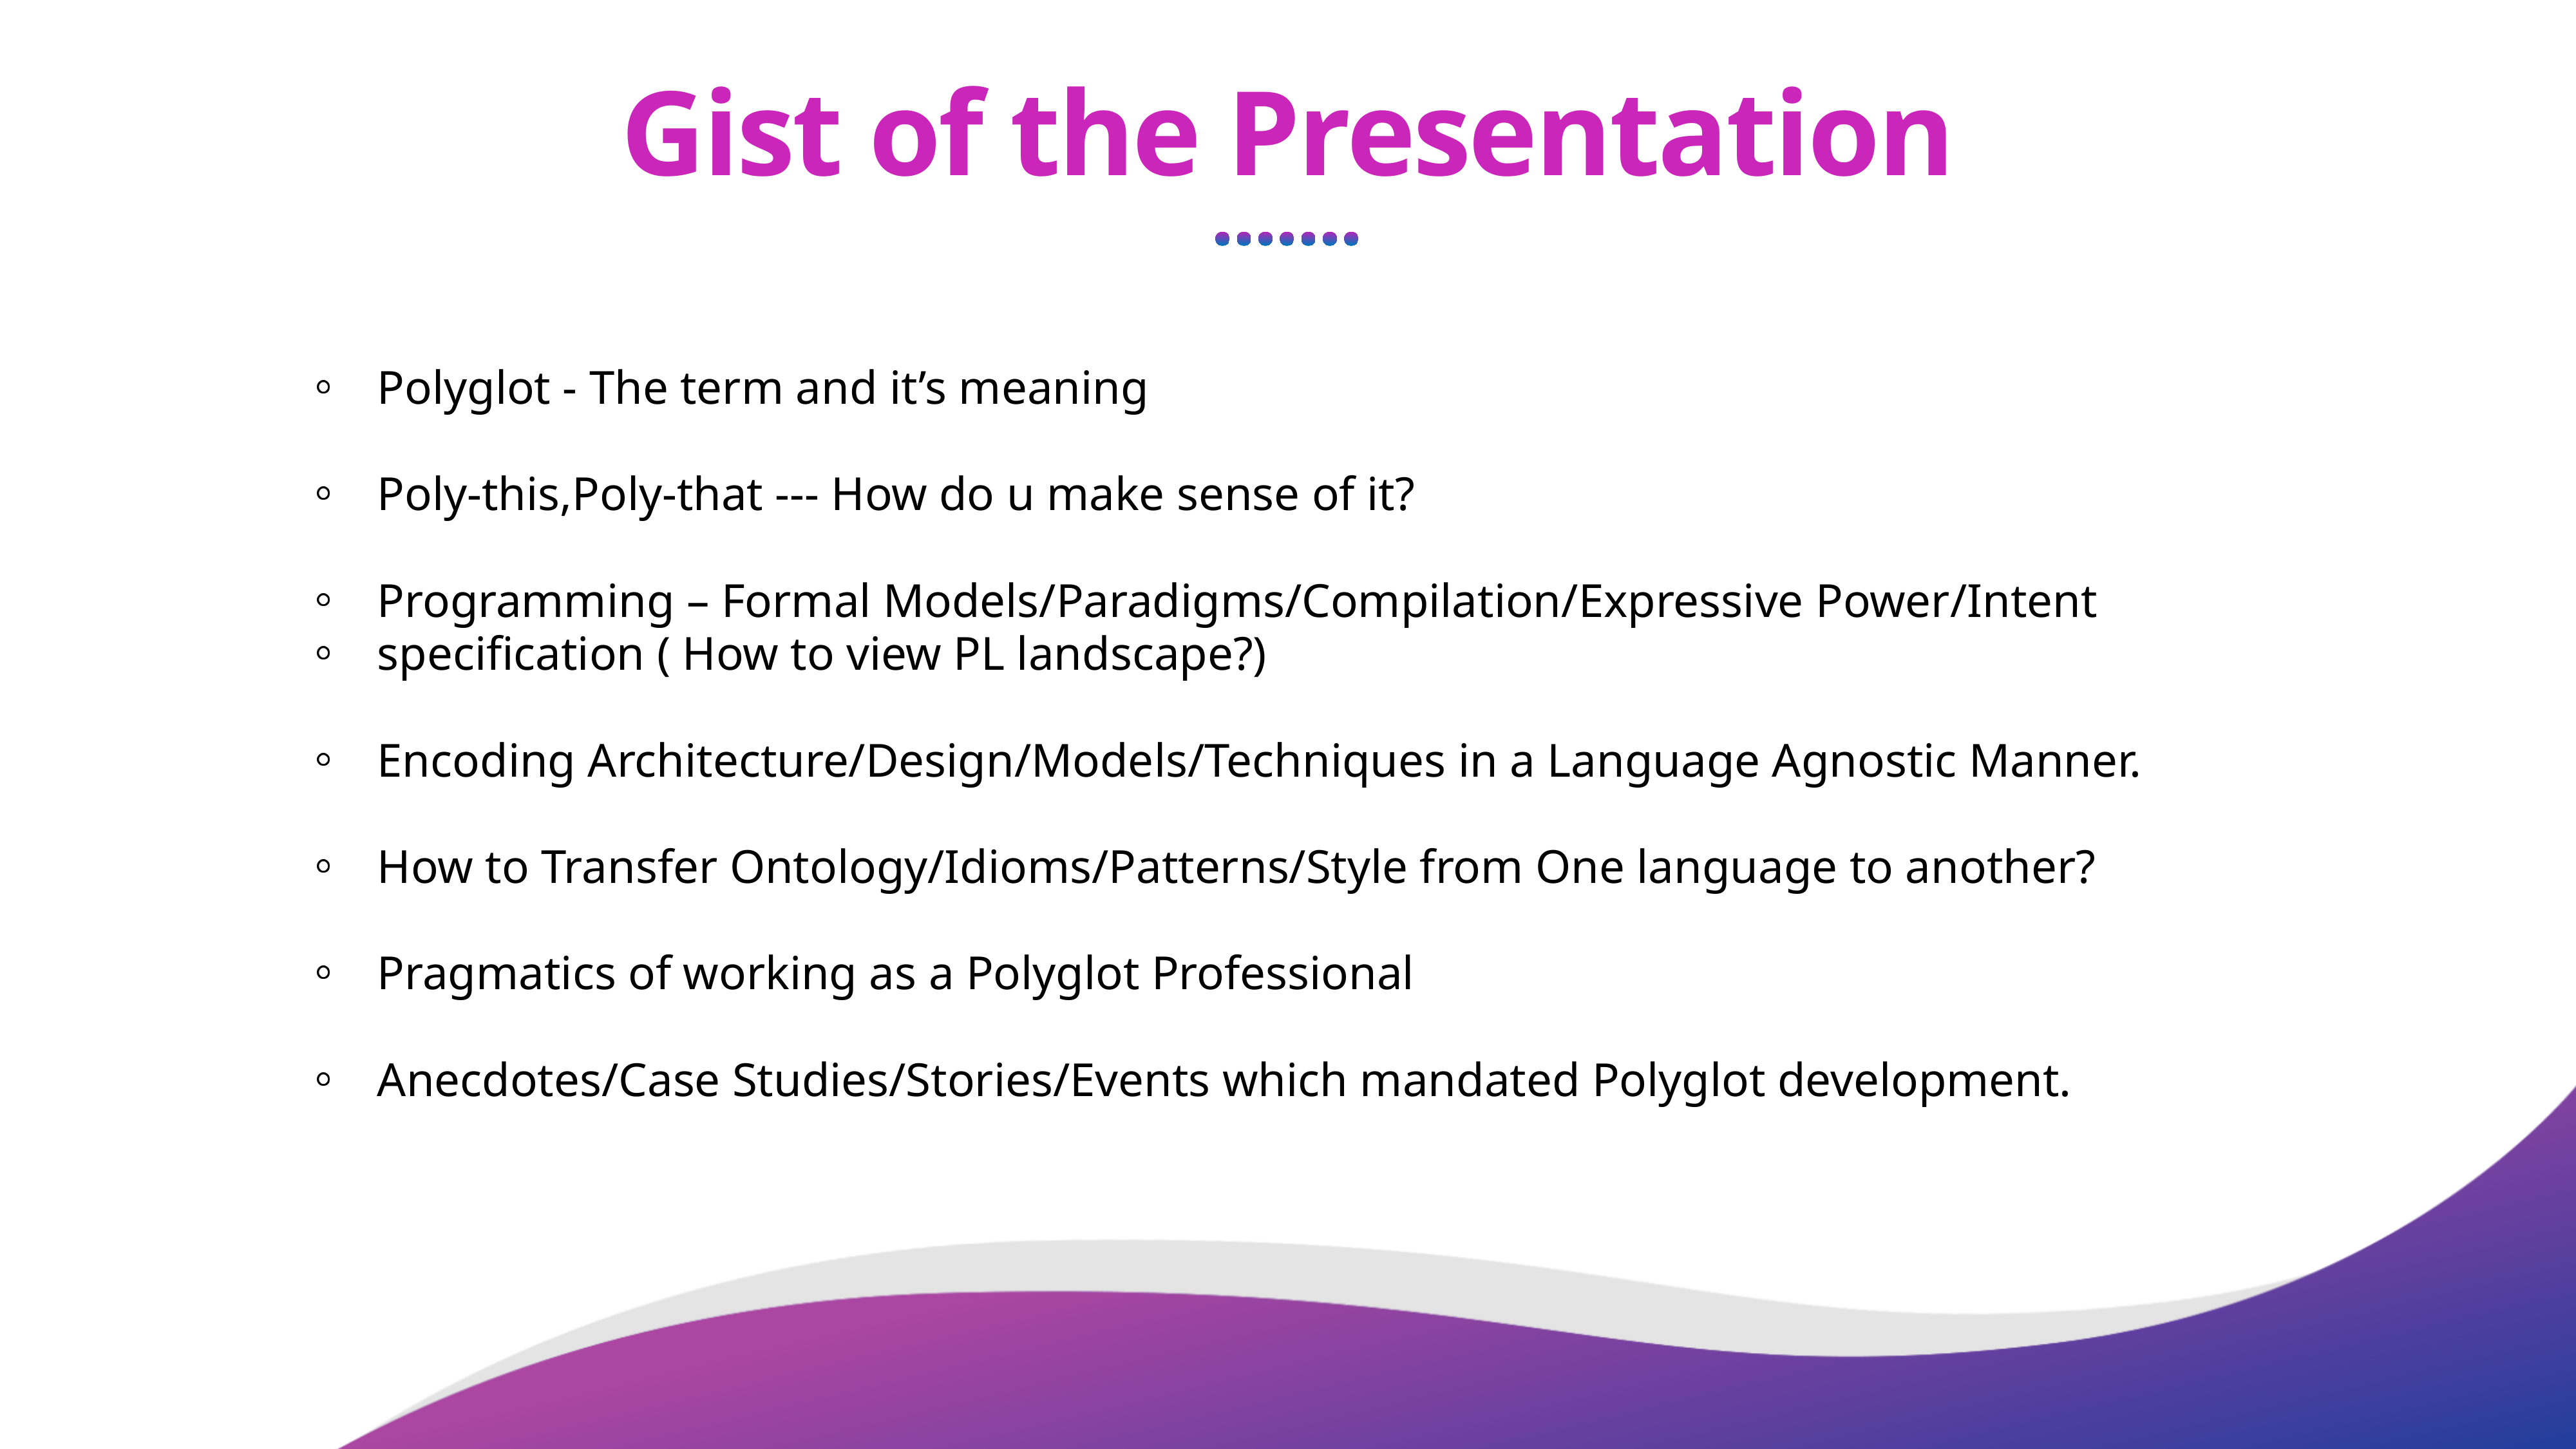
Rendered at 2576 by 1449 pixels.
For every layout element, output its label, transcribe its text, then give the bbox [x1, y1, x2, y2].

text_box [1280, 231, 1294, 246]
picture [317, 753, 330, 766]
picture [317, 593, 330, 606]
text_box [1301, 231, 1316, 246]
text_box [1215, 231, 1230, 246]
text_box [1236, 231, 1251, 246]
text_box [1344, 231, 1359, 246]
text_box [1258, 231, 1273, 246]
text_box Polyglot - The term and it’s meaning Poly-this,Poly-that --- How do u make sense of it? Programming – Formal Models/Paradigms/Compilation/Expressive Power/Intent specification ( How to view PL landscape?) Encoding Architecture/Design/Models/Techniques in a Language Agnostic Manner. How to Transfer Ontology/Idioms/Patterns/Style from One language to another? Pragmatics of working as a Polyglot Professional Anecdotes/Case Studies/Stories/Events which mandated Polyglot development. [311, 359, 2576, 1079]
picture [317, 859, 330, 873]
picture [317, 486, 330, 500]
picture [317, 380, 330, 393]
text_box [1323, 231, 1337, 246]
picture [317, 646, 330, 659]
text_box Gist of the Presentation [598, 80, 1978, 204]
picture [317, 965, 330, 979]
picture [120, 1072, 2576, 1449]
